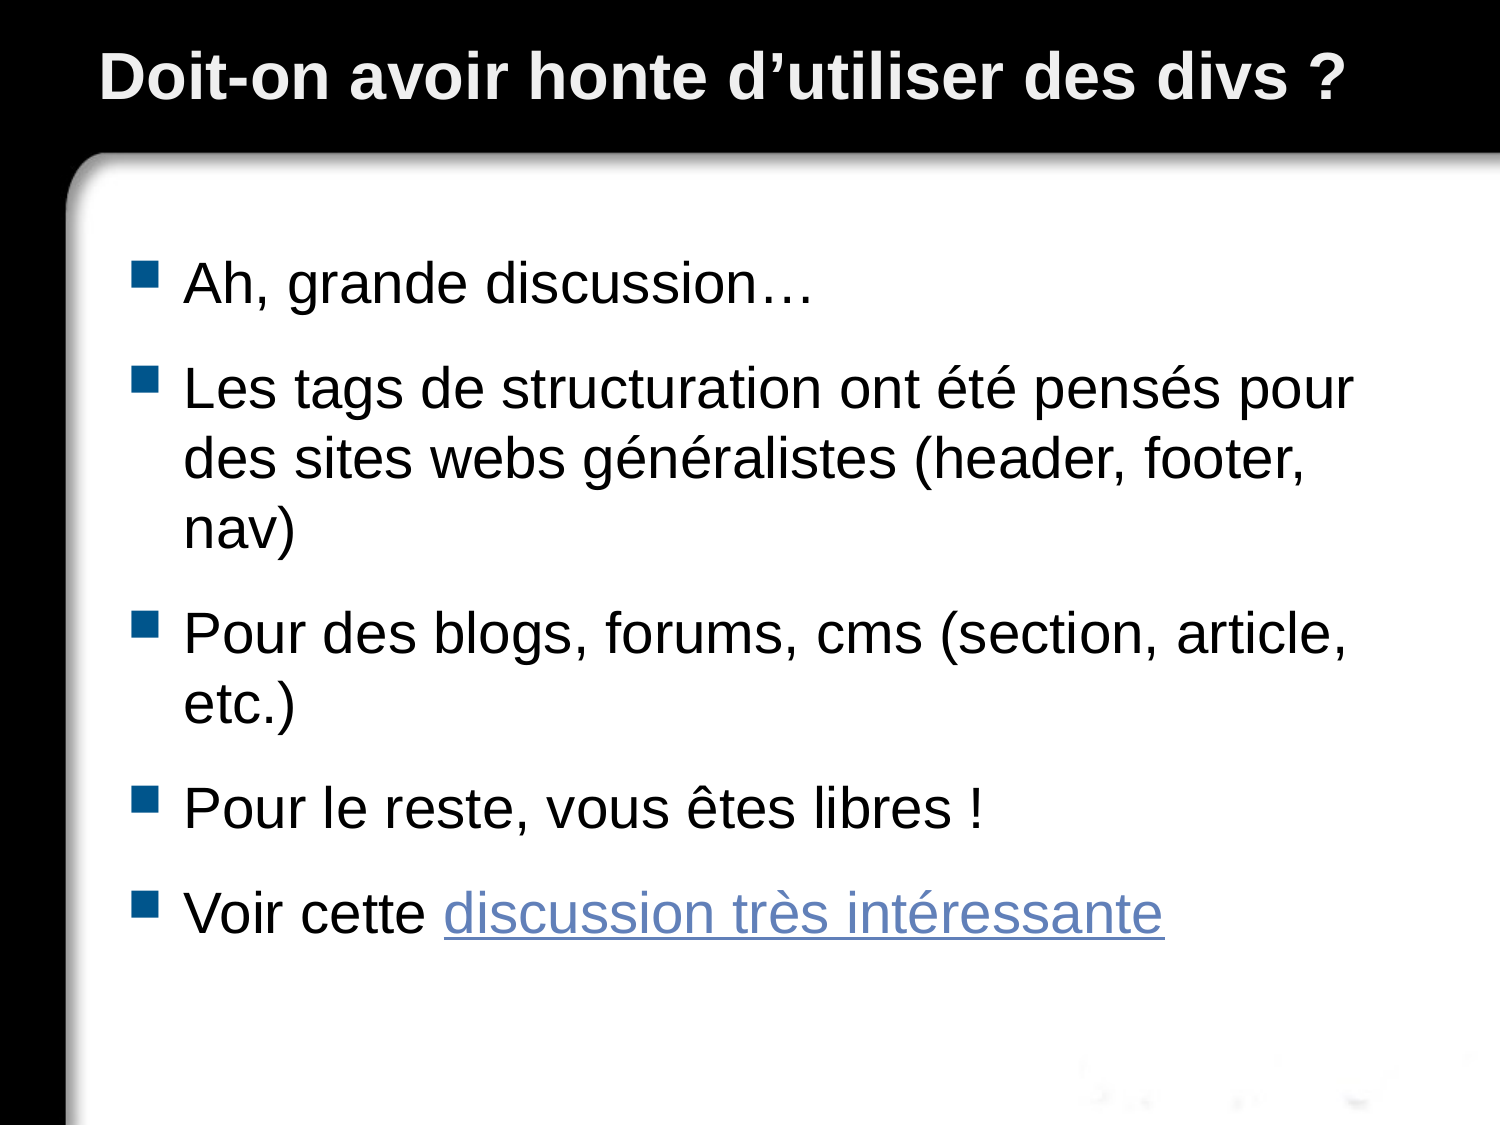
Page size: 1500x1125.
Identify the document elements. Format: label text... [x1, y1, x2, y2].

title Doit-on avoir honte d’utiliser des divs ? [83, 28, 1472, 117]
picture [0, 0, 1500, 1125]
list Ah, grande discussion… Les tags de structuration ont été pensés pour des sites webs généralistes (header, footer, nav) Pour des blogs, forums, cms (section, article, etc.) Pour le reste, vous êtes libres ! Voir cette discussion très intéressante [112, 237, 1426, 1013]
